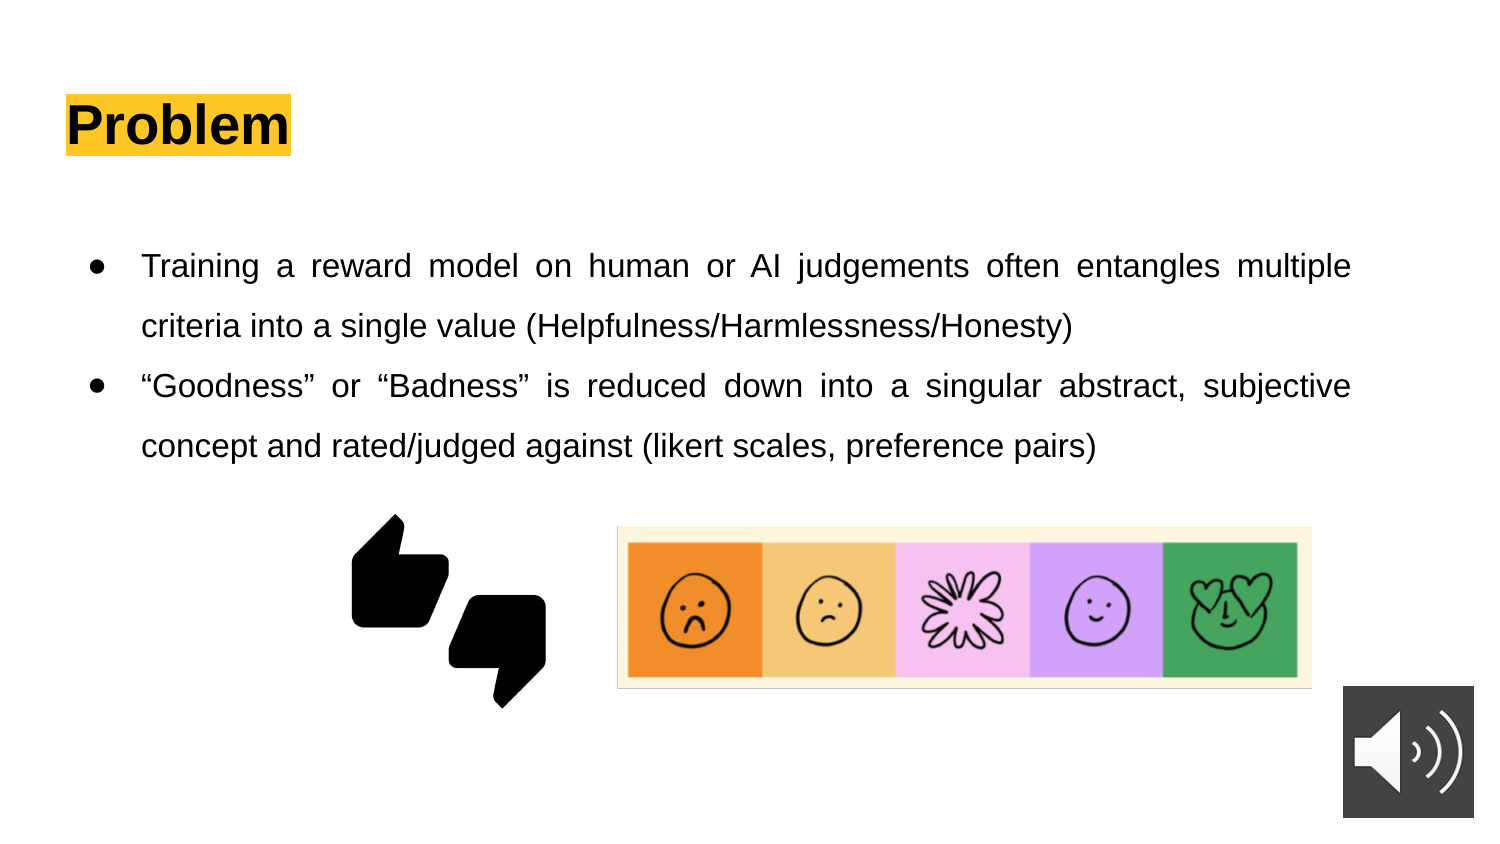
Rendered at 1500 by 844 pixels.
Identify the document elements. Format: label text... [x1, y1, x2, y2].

list Training a reward model on human or AI judgements often entangles multiple criteria into a single value (Helpfulness/Harmlessness/Honesty) “Goodness” or “Badness” is reduced down into a singular abstract, subjective concept and rated/judged against (likert scales, preference pairs) [51, 209, 1369, 735]
picture [1341, 685, 1476, 819]
title Problem [51, 72, 1449, 167]
picture [343, 506, 554, 717]
picture [610, 518, 1319, 696]
